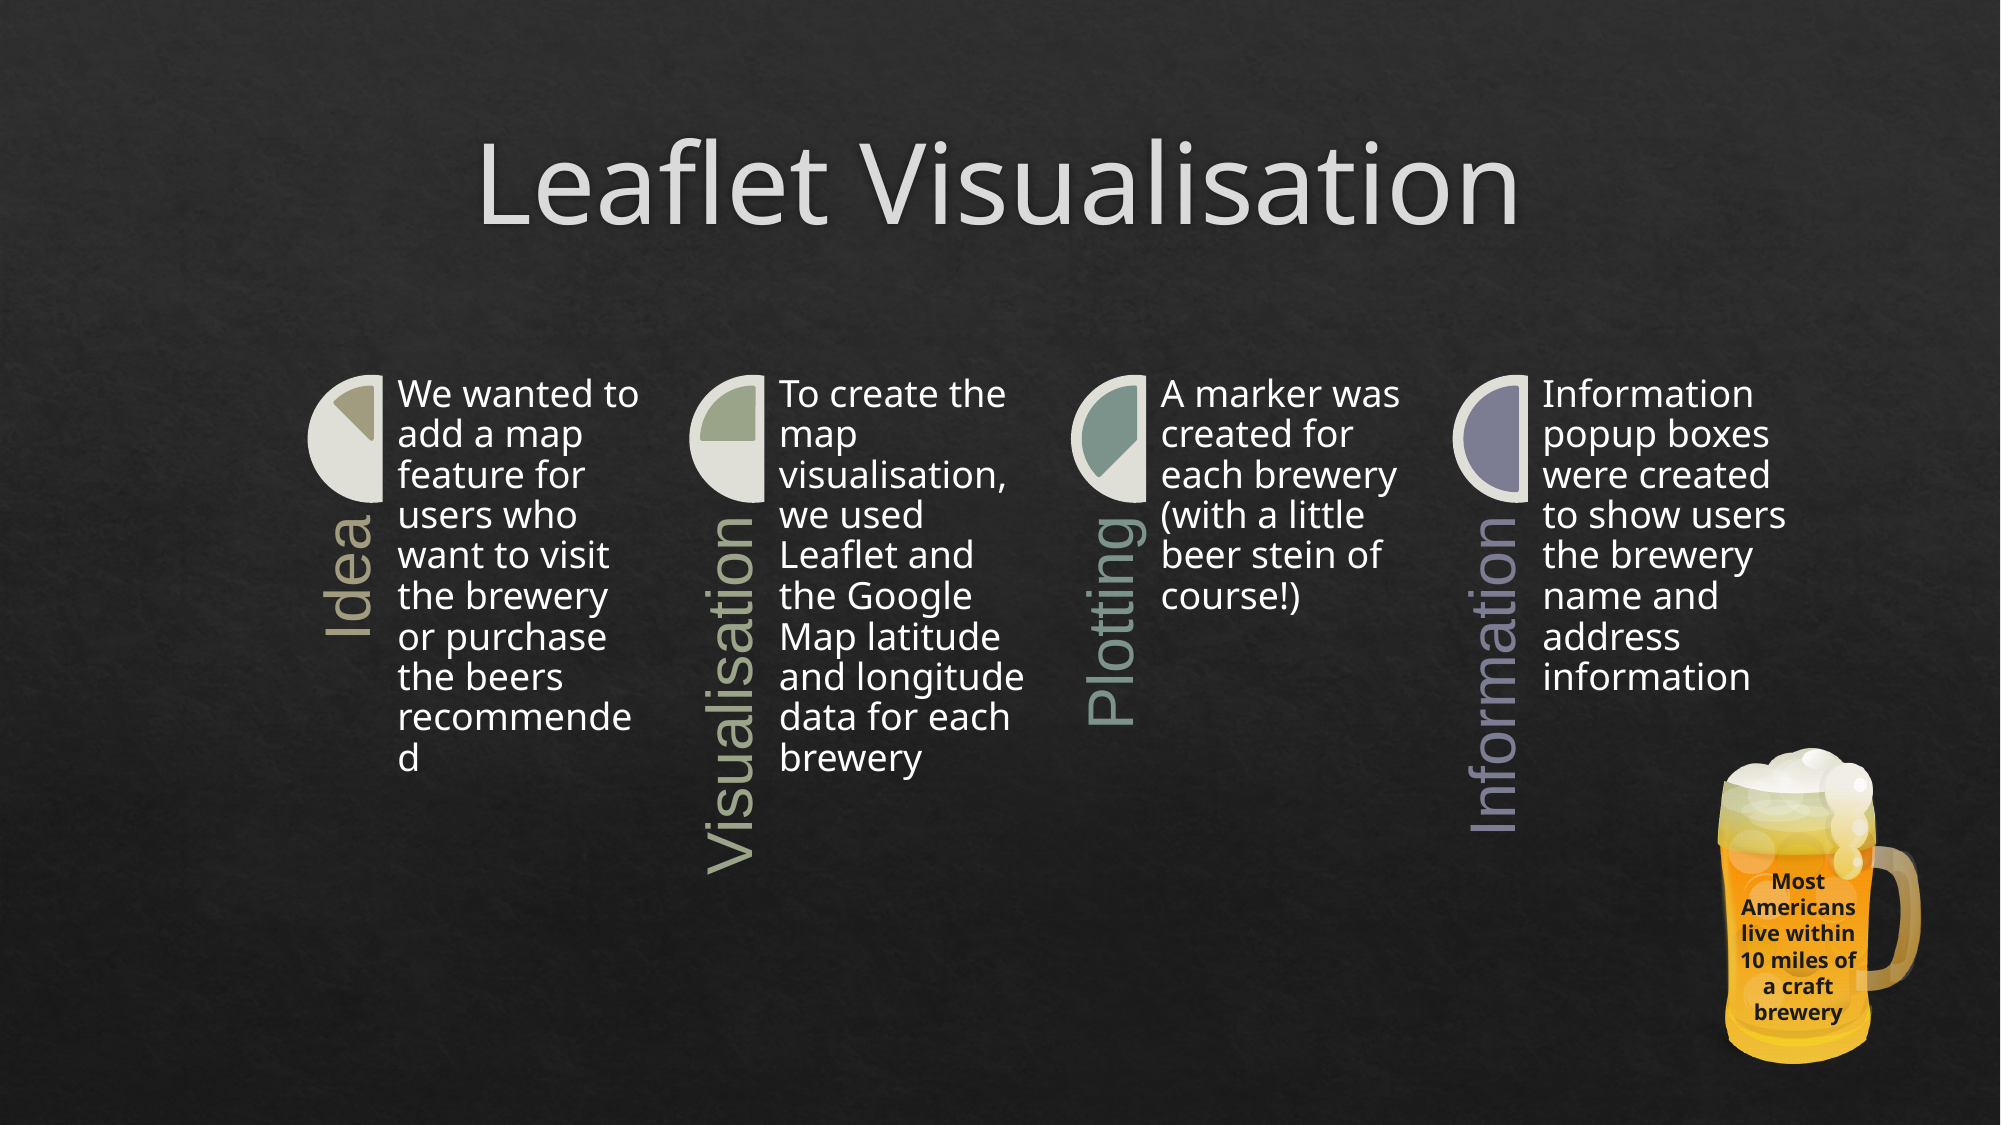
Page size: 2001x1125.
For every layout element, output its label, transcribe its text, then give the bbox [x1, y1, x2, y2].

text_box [307, 179, 1799, 1083]
title Leaflet Visualisation [149, 99, 1849, 260]
picture [0, 0, 2001, 1125]
